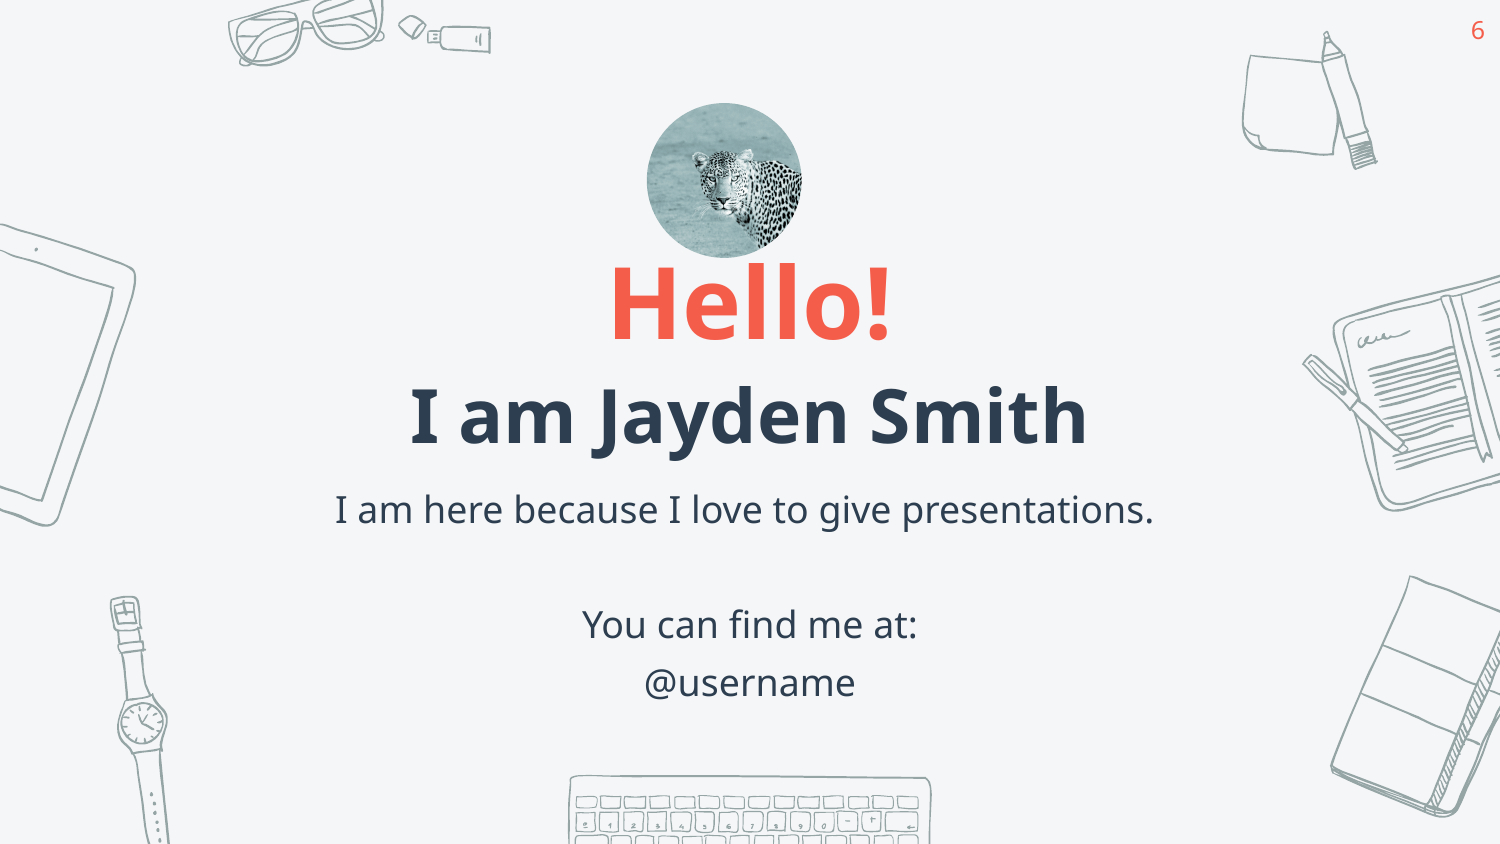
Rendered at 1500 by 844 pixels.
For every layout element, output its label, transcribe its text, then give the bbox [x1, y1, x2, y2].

picture [646, 102, 802, 259]
title Hello! [281, 239, 1219, 353]
slide_number 6 [1435, 0, 1500, 53]
subtitle I am Jayden Smith [281, 353, 1219, 471]
list I am here because I love to give presentations. You can find me at: @username [281, 471, 1219, 809]
